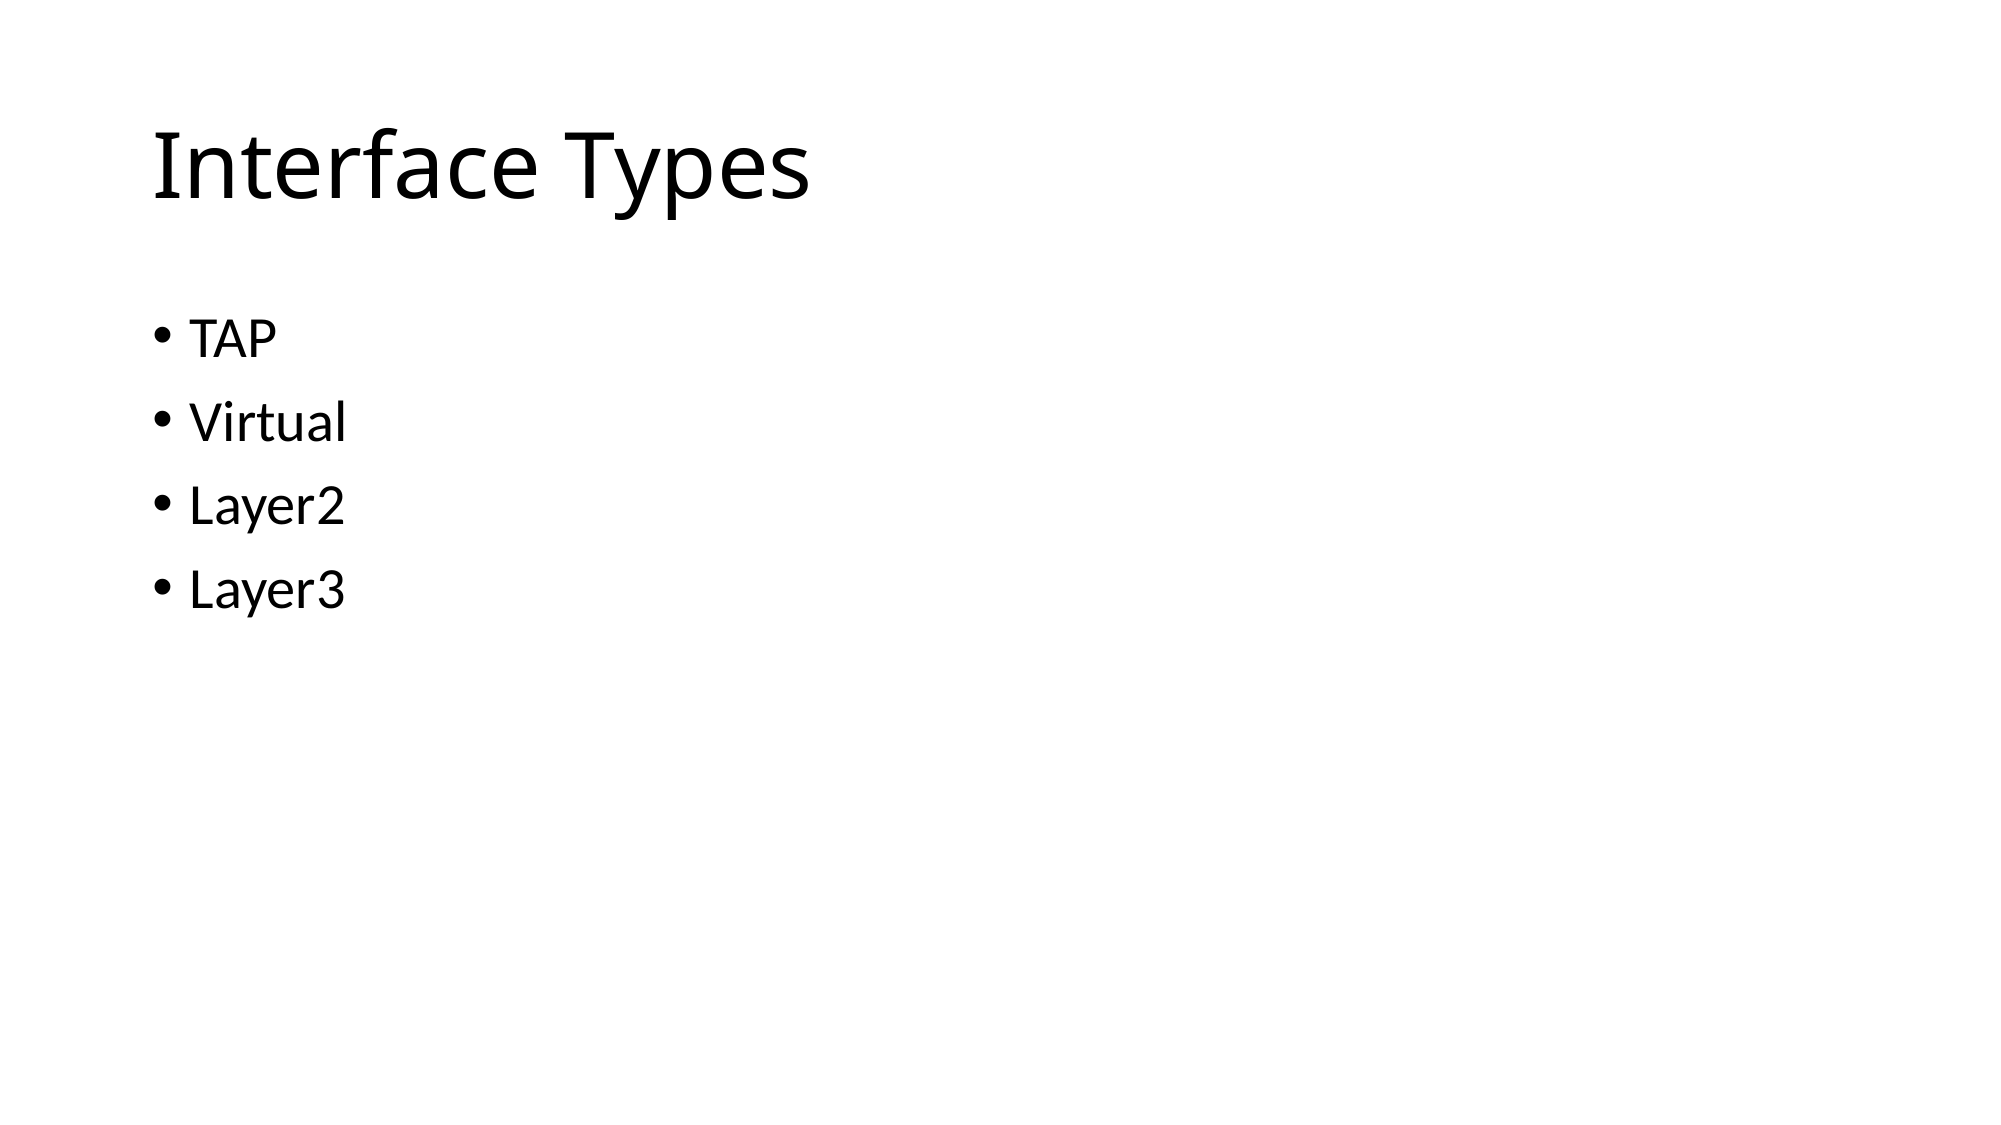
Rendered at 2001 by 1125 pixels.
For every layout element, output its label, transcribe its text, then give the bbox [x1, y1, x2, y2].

title Interface Types [137, 59, 1863, 278]
list TAP Virtual Layer2 Layer3 [137, 299, 1863, 1014]
